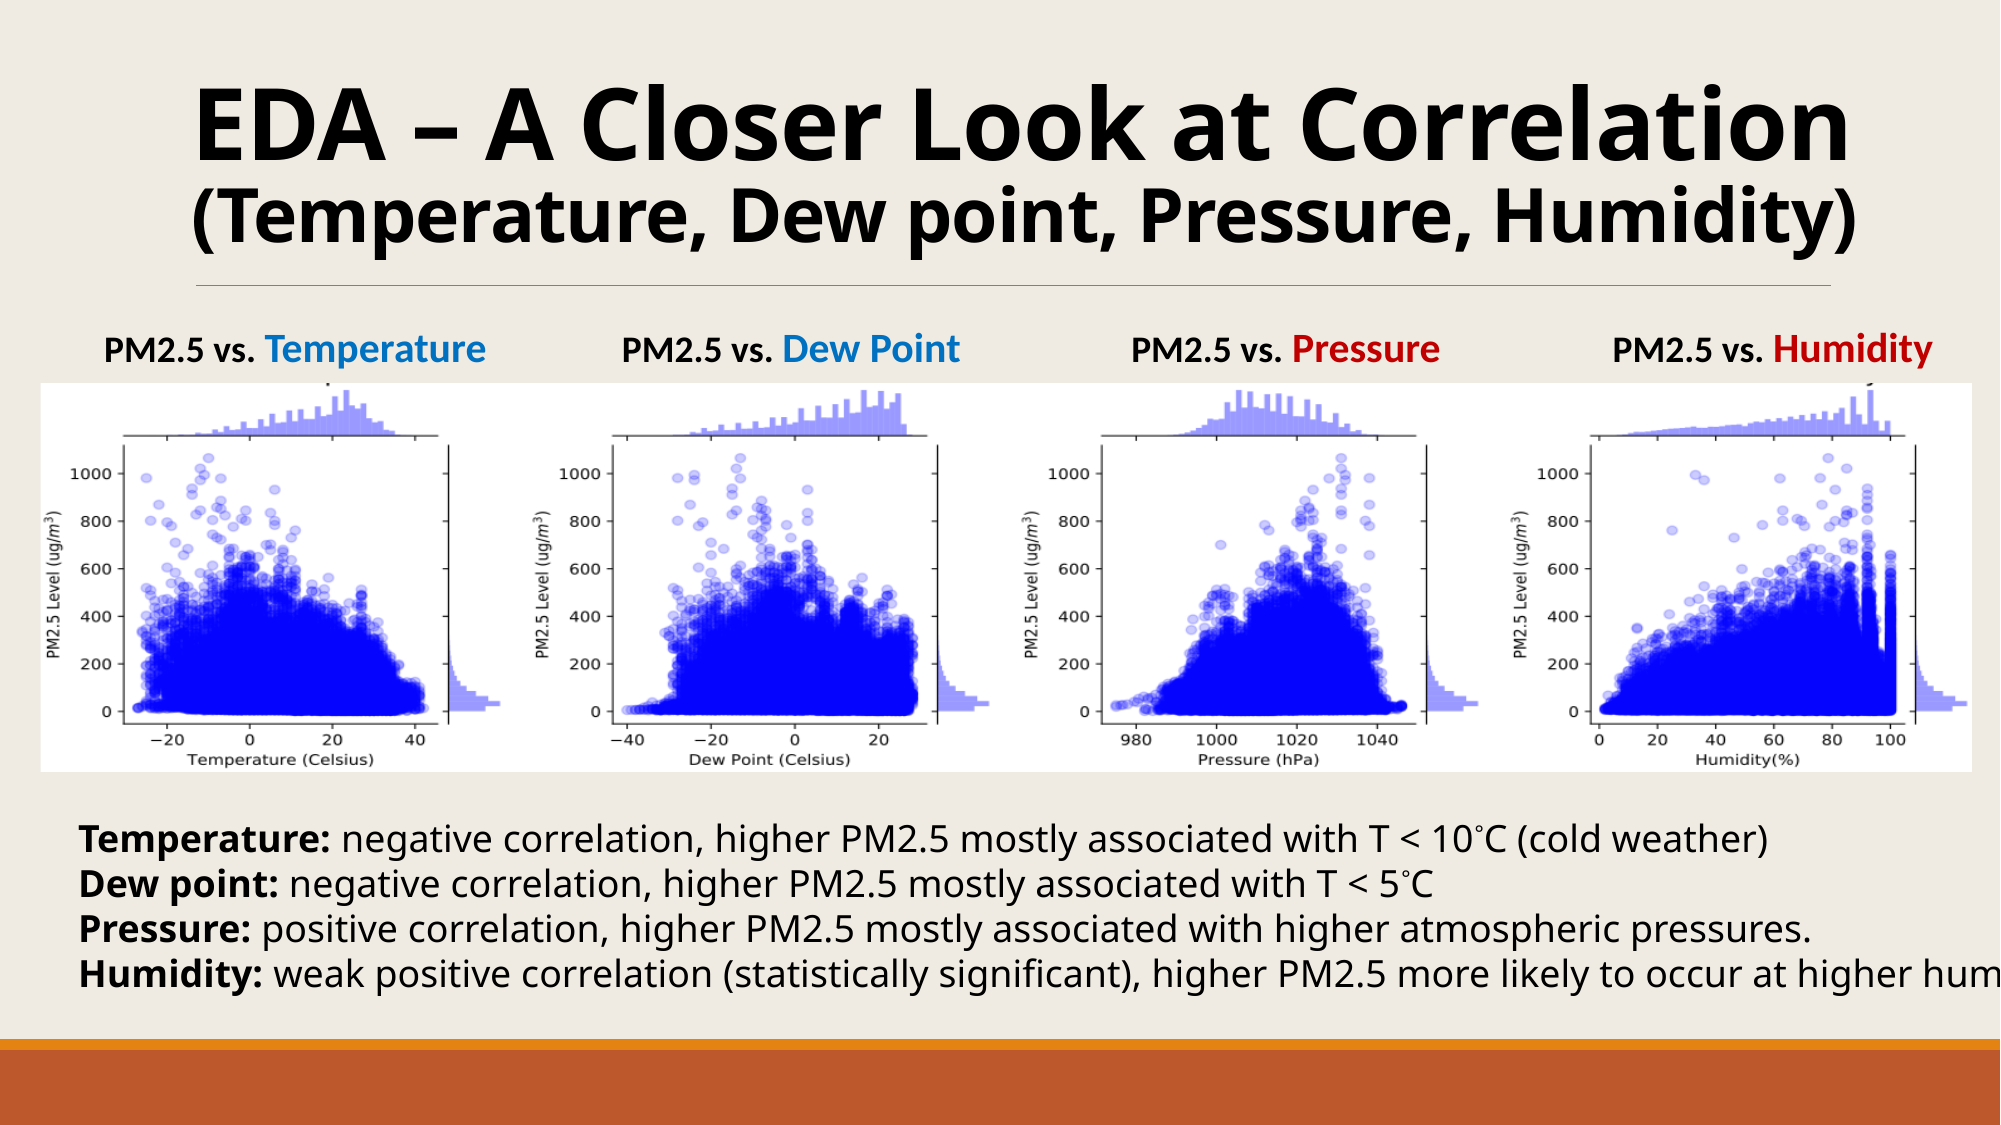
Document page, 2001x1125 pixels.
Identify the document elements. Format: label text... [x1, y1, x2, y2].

text_box PM2.5 vs. Temperature PM2.5 vs. Dew Point PM2.5 vs. Pressure PM2.5 vs. Humidity [89, 313, 1949, 379]
title EDA – A Closer Look at Correlation (Temperature, Dew point, Pressure, Humidity) [176, 27, 1912, 266]
text_box Temperature: negative correlation, higher PM2.5 mostly associated with T < 10°C (cold weather) Dew point: negative correlation, higher PM2.5 mostly associated with T < 5°C Pressure: positive correlation, higher PM2.5 mostly associated with higher atmospheric pressures. Humidity: weak positive correlation (statistically significant), higher PM2.5 more likely to occur at higher humidity [63, 808, 2000, 1003]
picture [40, 382, 1973, 773]
